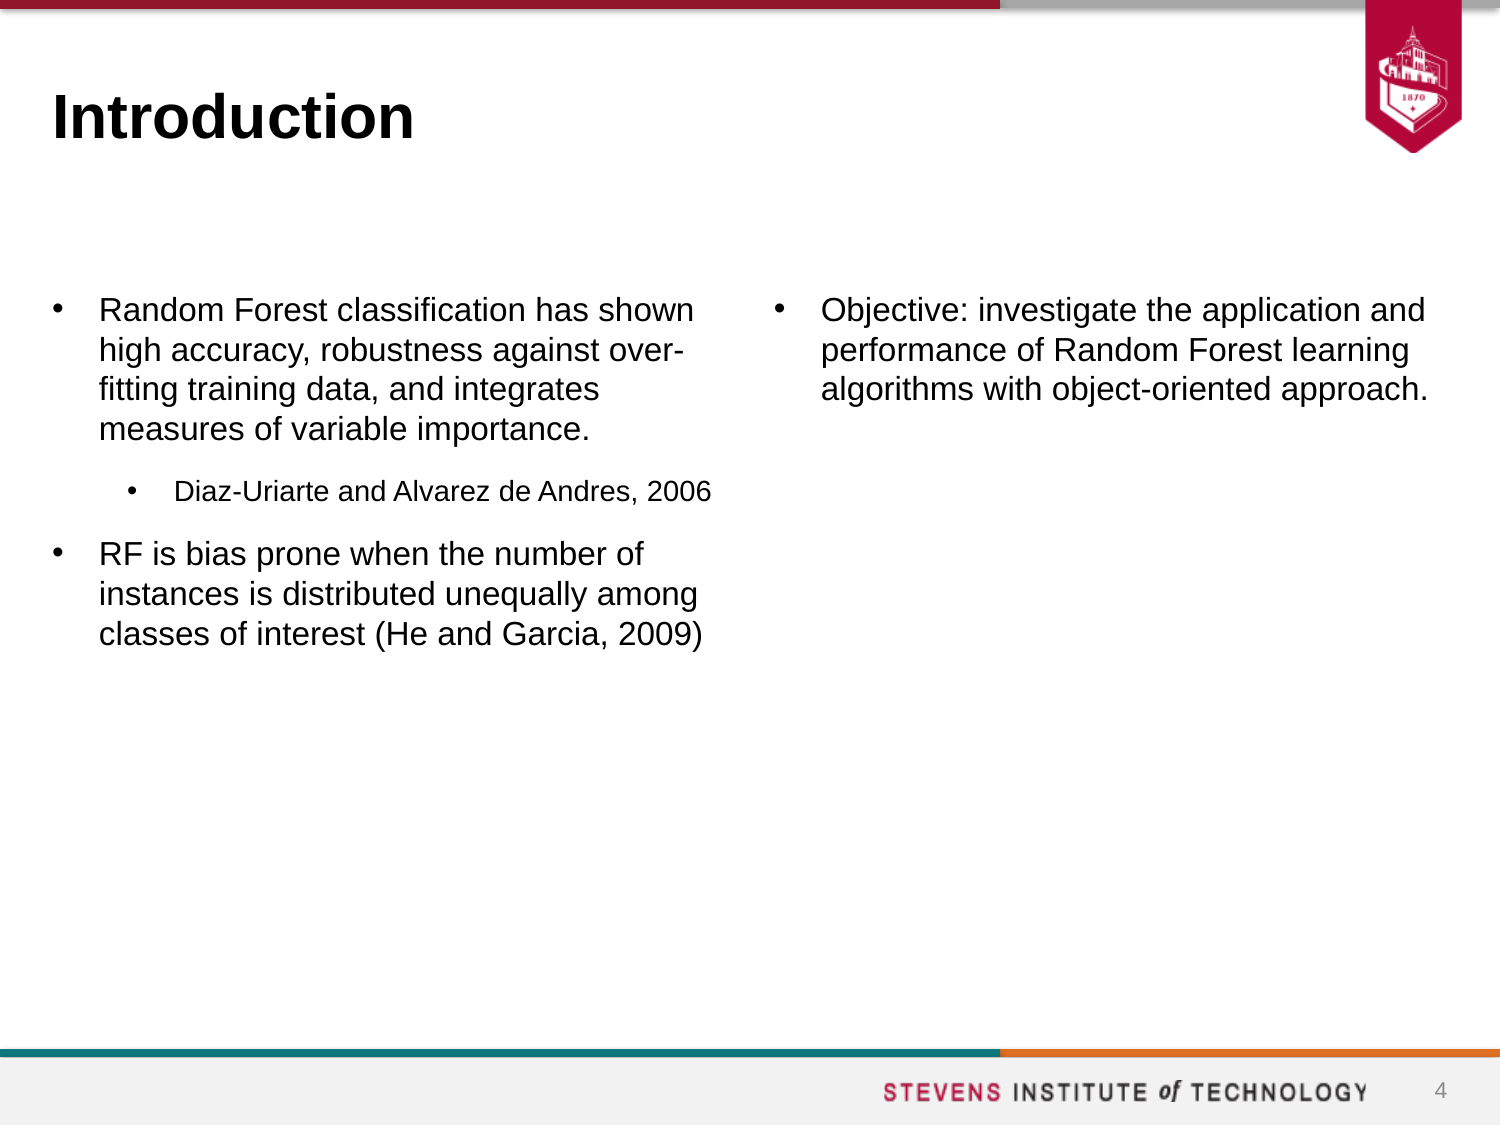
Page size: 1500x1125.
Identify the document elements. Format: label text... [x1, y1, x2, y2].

list Objective: investigate the application and performance of Random Forest learning algorithms with object-oriented approach. [759, 280, 1455, 1000]
slide_number 4 [1401, 1059, 1481, 1120]
title Introduction [37, 68, 1236, 157]
list Random Forest classification has shown high accuracy, robustness against over-fitting training data, and integrates measures of variable importance. Diaz-Uriarte and Alvarez de Andres, 2006 RF is bias prone when the number of instances is distributed unequally among classes of interest (He and Garcia, 2009) [37, 280, 734, 1000]
